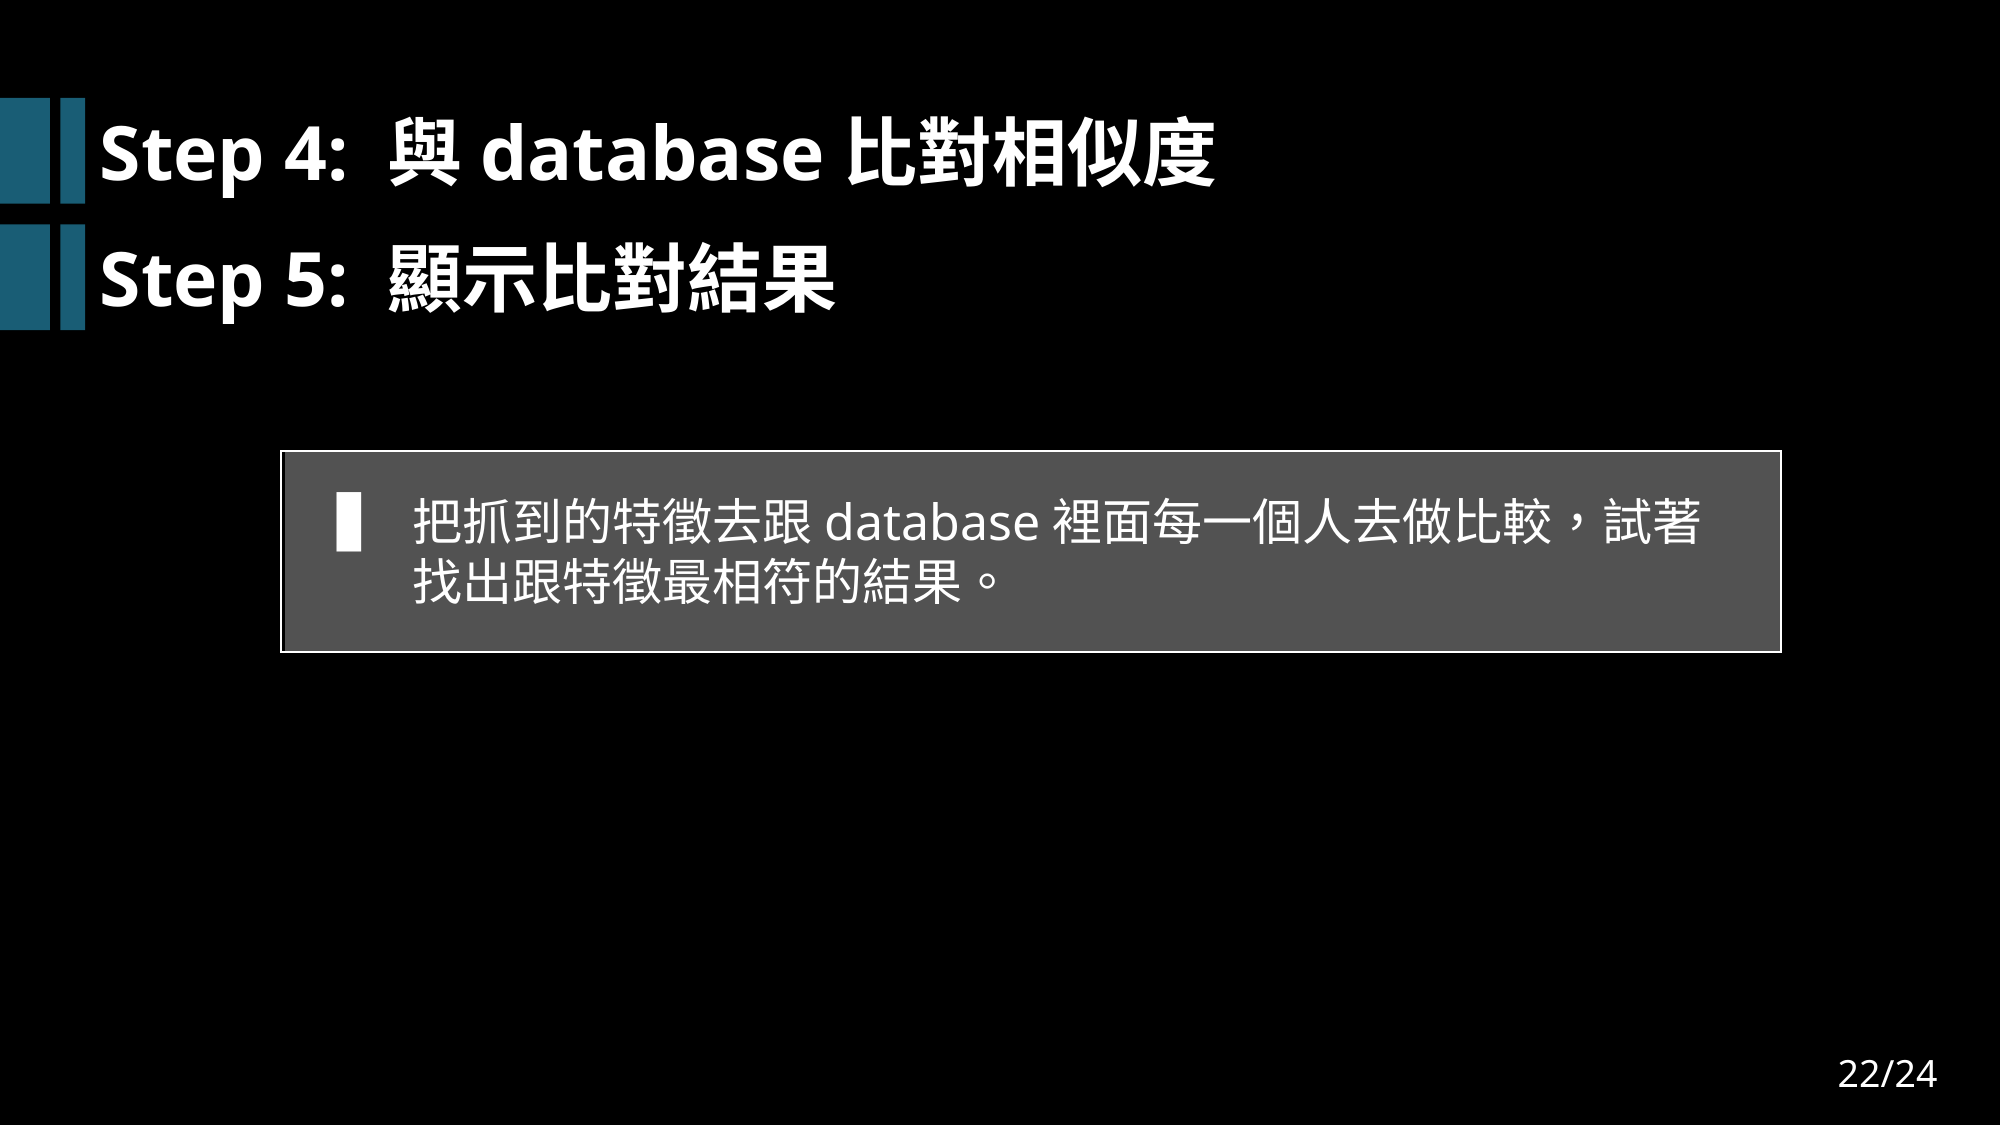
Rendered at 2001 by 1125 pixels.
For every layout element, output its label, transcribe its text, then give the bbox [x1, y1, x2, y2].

text_box [59, 223, 86, 331]
text_box [0, 223, 51, 331]
text_box 22/24 [1822, 1042, 2000, 1103]
text_box [59, 97, 86, 205]
text_box Step 4: 與database比對相似度 [85, 97, 1384, 203]
text_box 把抓到的特徵去跟database裡面每一個人去做比較，試著找出跟特徵最相符的結果。 [323, 483, 1740, 618]
text_box [280, 450, 1782, 653]
text_box Step 5: 顯示比對結果 [85, 224, 1384, 329]
text_box [0, 97, 51, 205]
